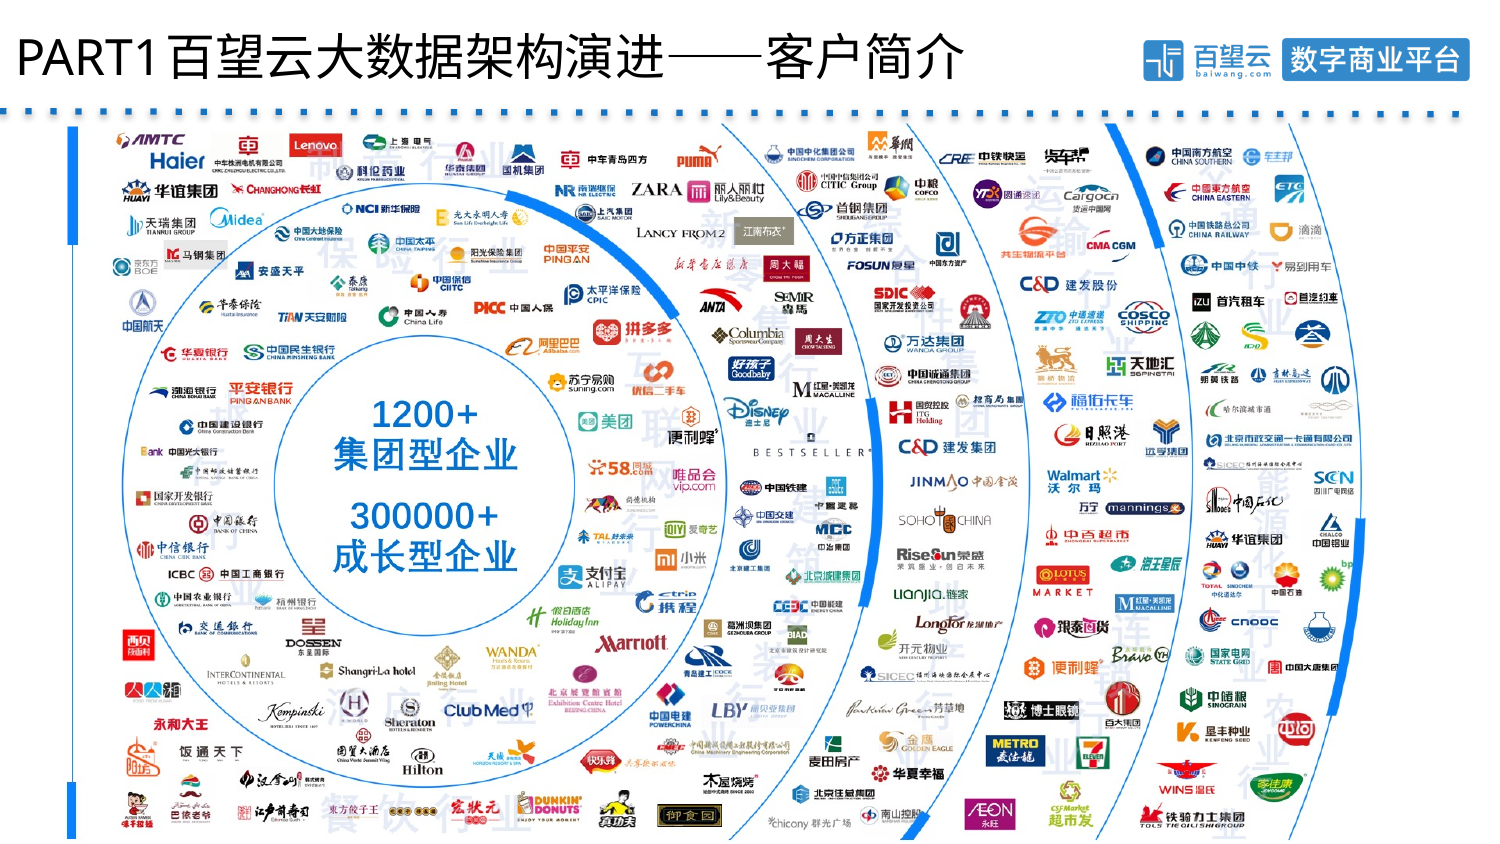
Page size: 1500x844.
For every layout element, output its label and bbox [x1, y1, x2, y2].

text_box [0, 110, 1475, 115]
picture [0, 0, 1500, 842]
